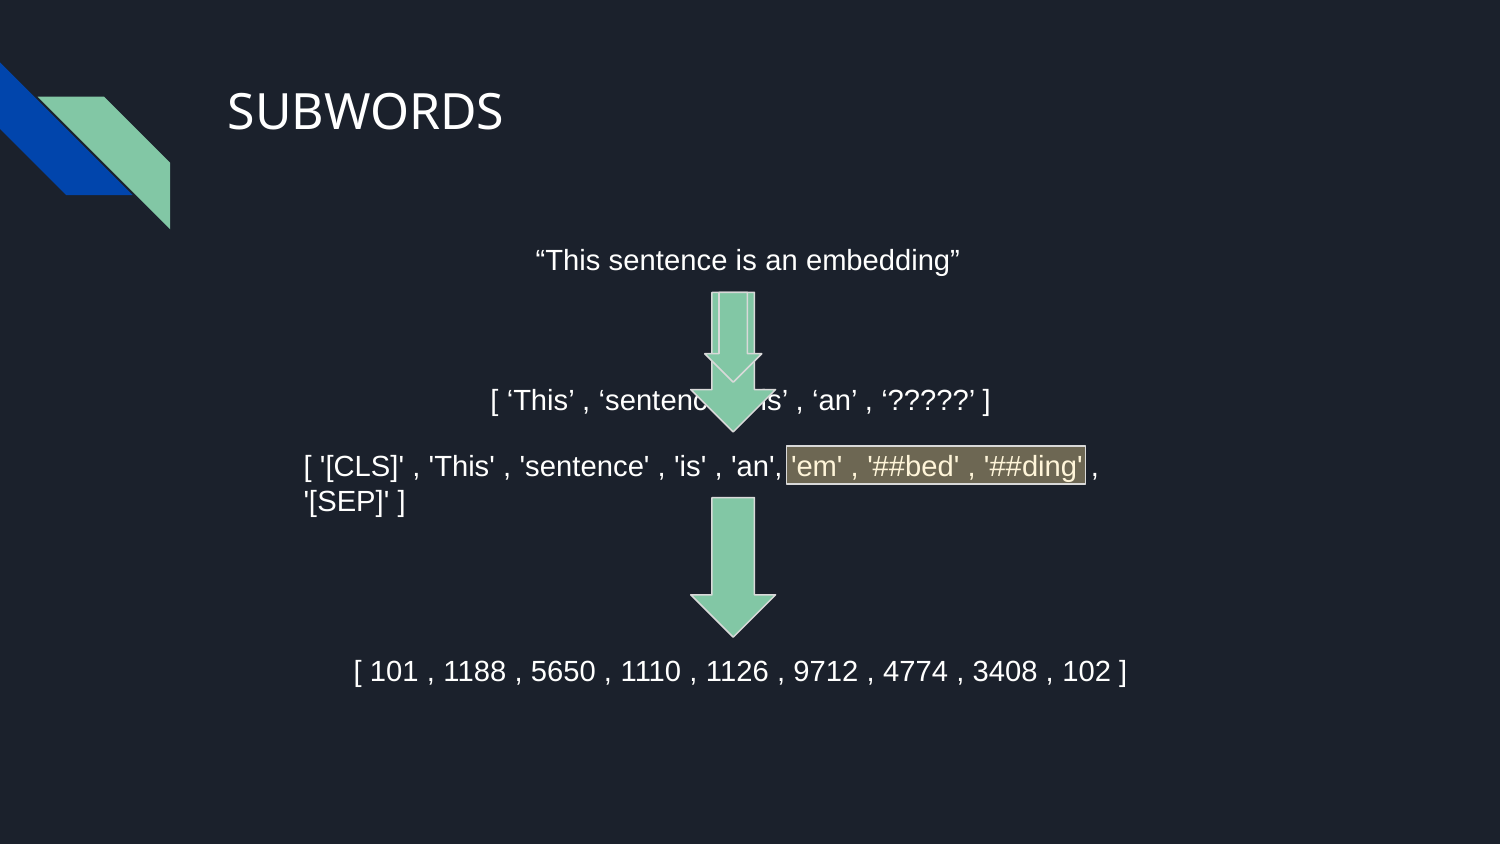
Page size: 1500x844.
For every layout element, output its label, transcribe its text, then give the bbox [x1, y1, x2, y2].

text_box [711, 292, 718, 353]
text_box [ ‘This’ , ‘sentence’ , ‘is’ , ‘an’ , ‘?????’ ] [735, 366, 1025, 432]
text_box [ '[CLS]' , 'This' , 'sentence' , 'is' , 'an', 'em' , '##bed' , '##ding' , '[SEP]' ] [288, 431, 1226, 532]
text_box [748, 292, 755, 353]
text_box “This sentence is an embedding” [520, 226, 980, 292]
title SUBWORDS [212, 64, 1368, 215]
text_box [786, 445, 1086, 484]
text_box [ ‘This’ , ‘sentence’ , ‘is’ , ‘an’ , ‘?????’ ] [475, 366, 732, 432]
text_box [690, 361, 776, 432]
text_box [704, 292, 762, 383]
text_box [ 101 , 1188 , 5650 , 1110 , 1126 , 9712 , 4774 , 3408 , 102 ] [338, 637, 1162, 703]
text_box [690, 497, 776, 638]
